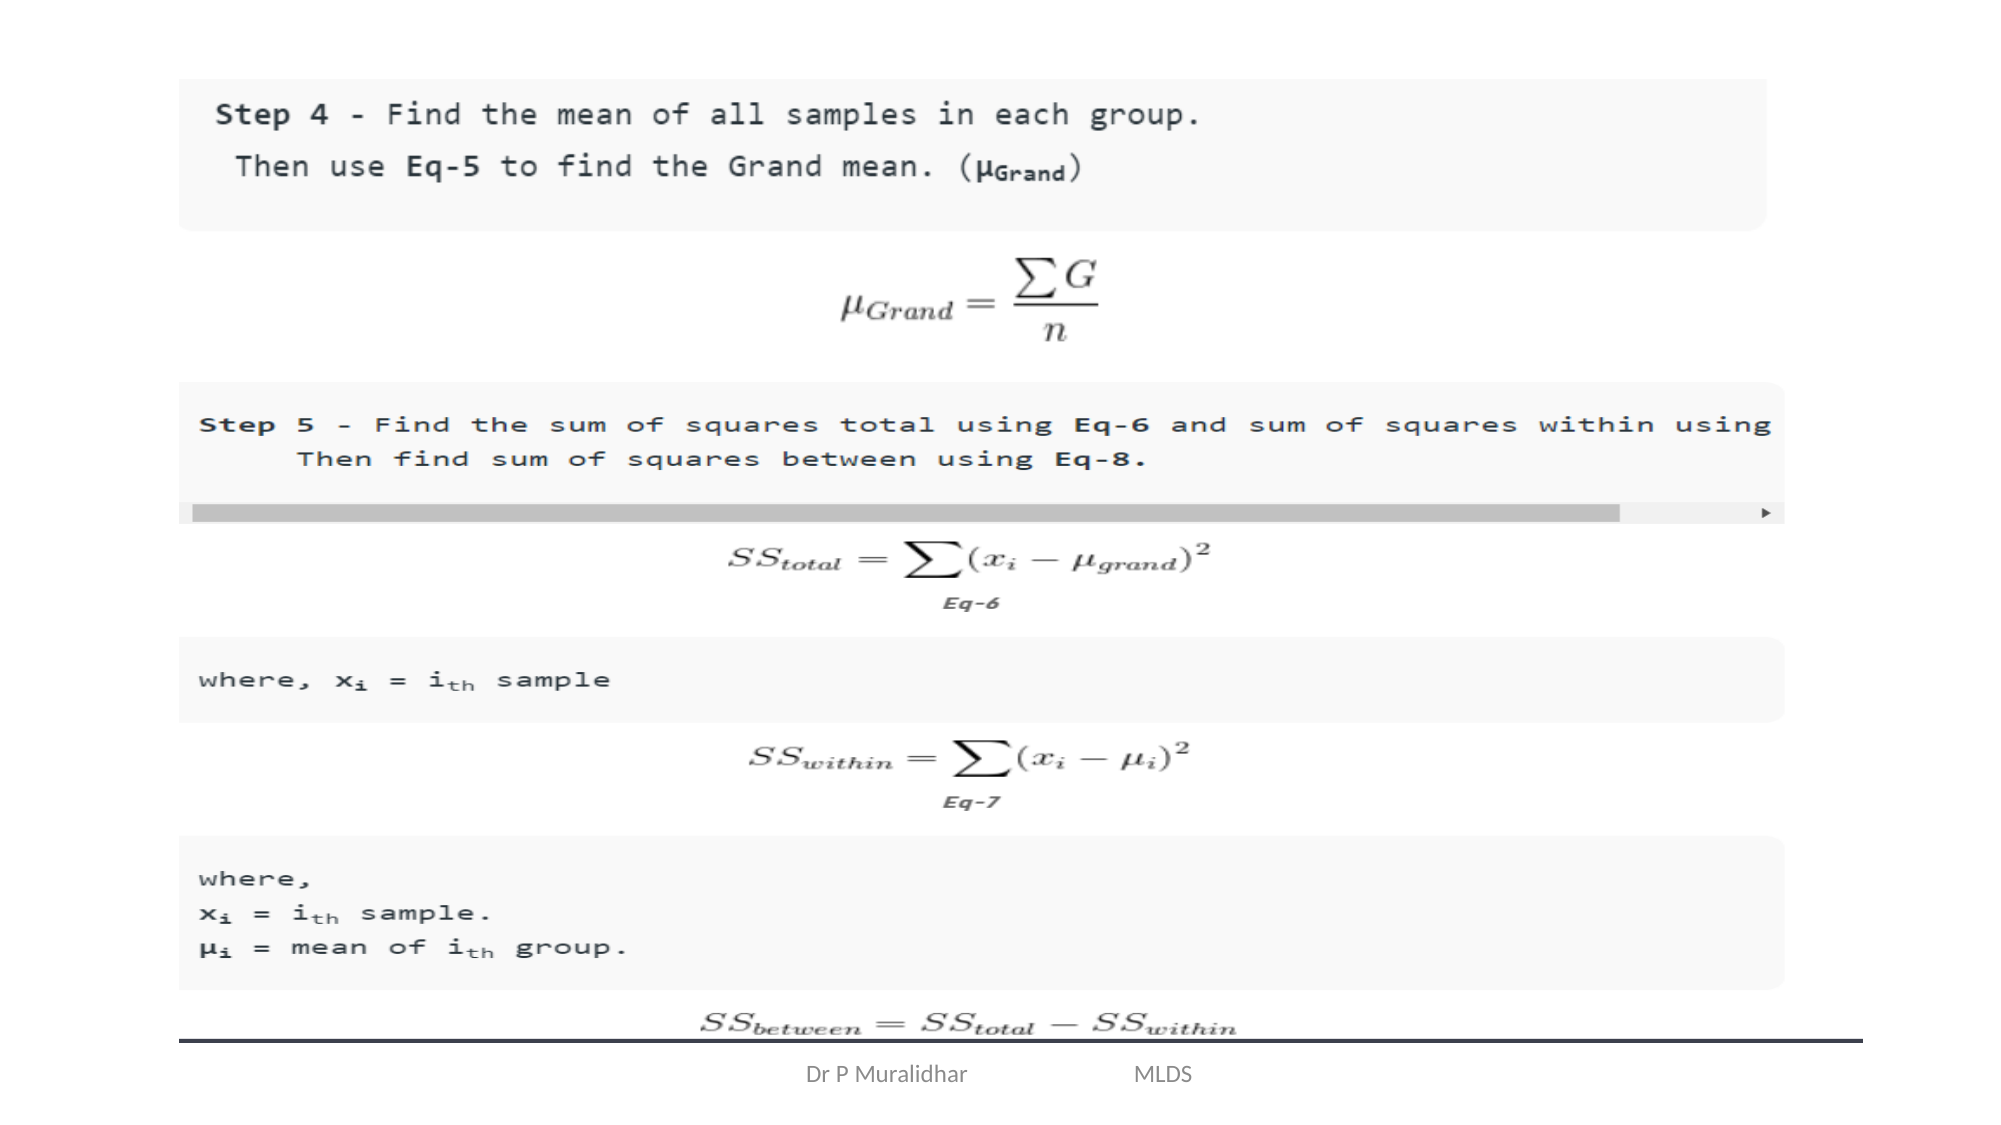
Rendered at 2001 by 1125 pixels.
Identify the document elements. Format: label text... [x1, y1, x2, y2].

picture [179, 79, 1784, 351]
footer Dr P Muralidhar MLDS [662, 1043, 1338, 1103]
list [179, 382, 1863, 1043]
